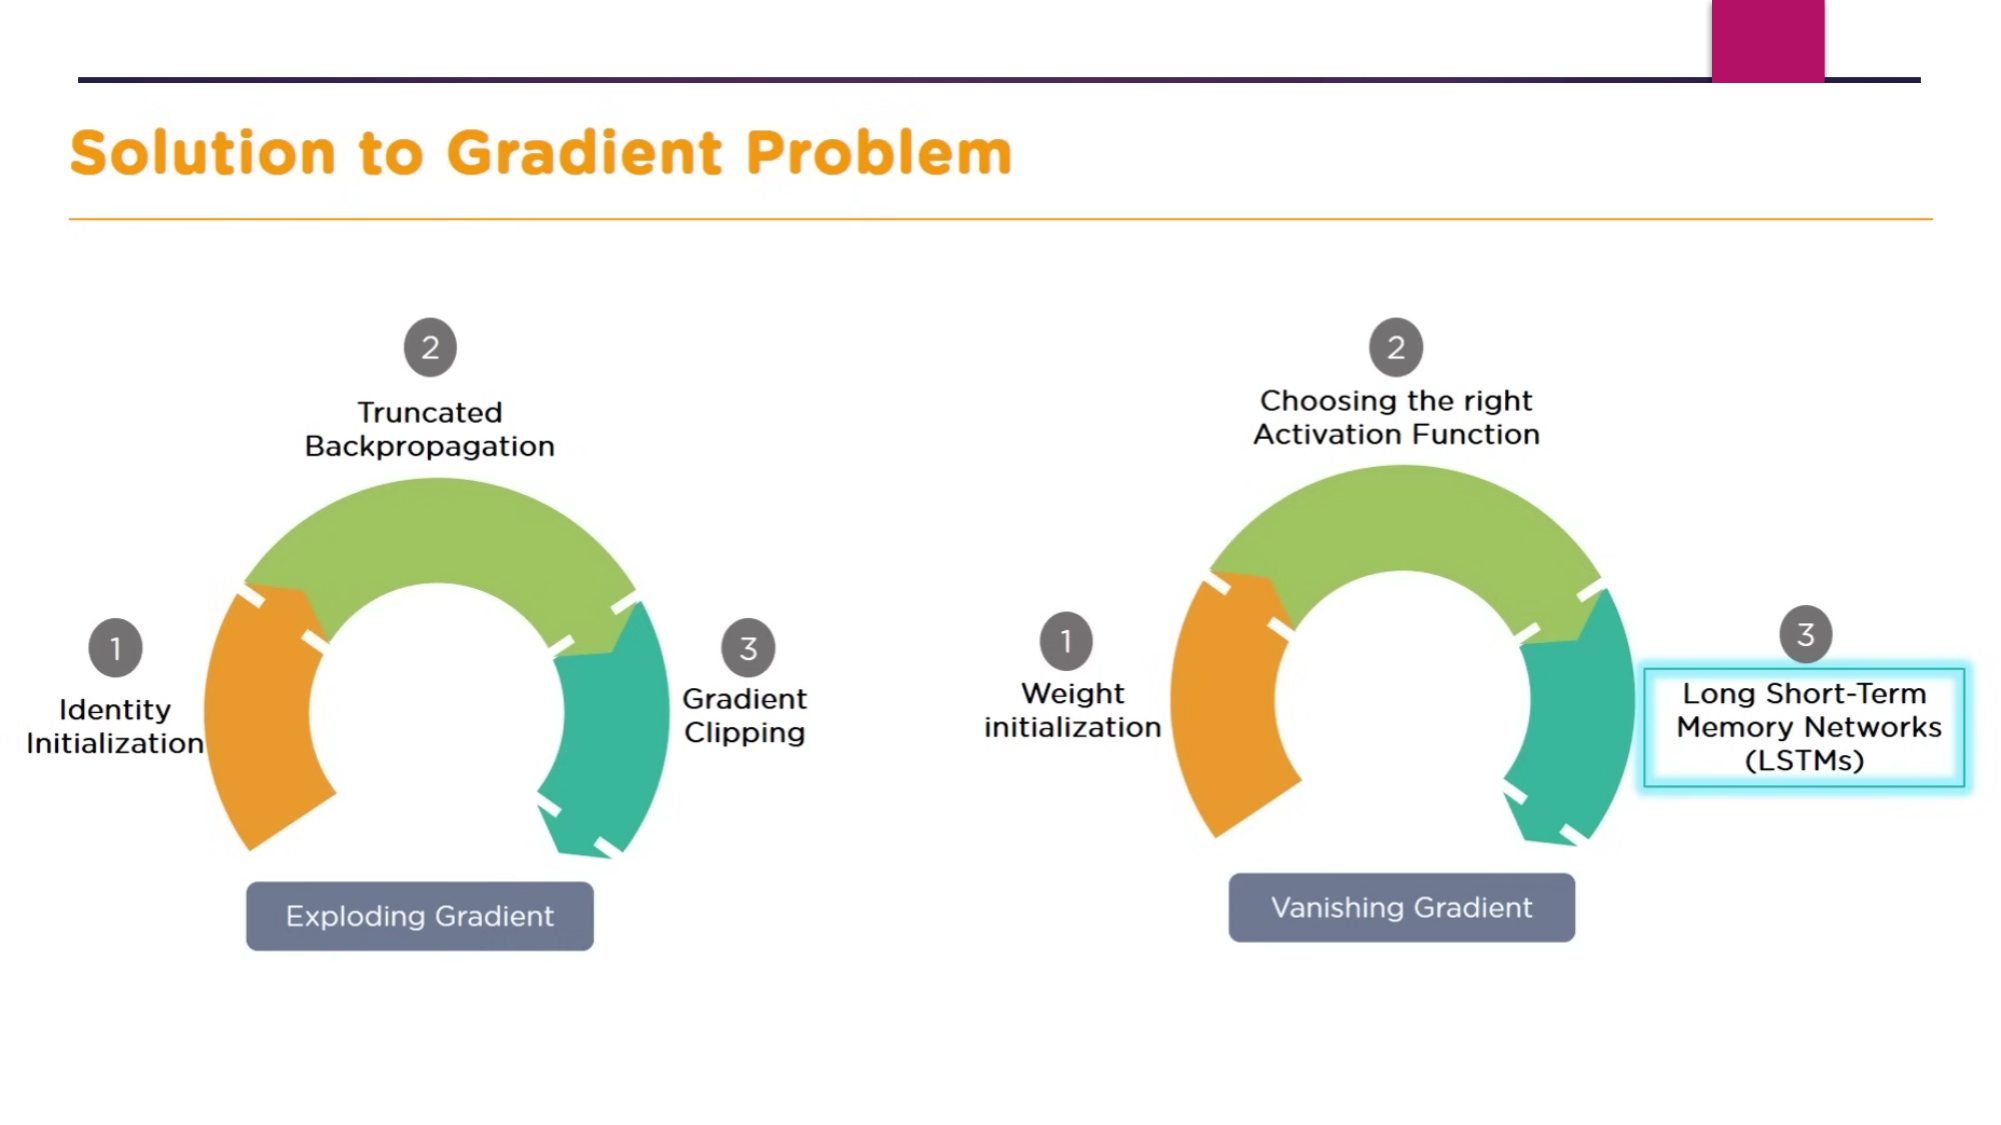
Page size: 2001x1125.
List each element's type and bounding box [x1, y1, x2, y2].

picture [0, 82, 2000, 1042]
